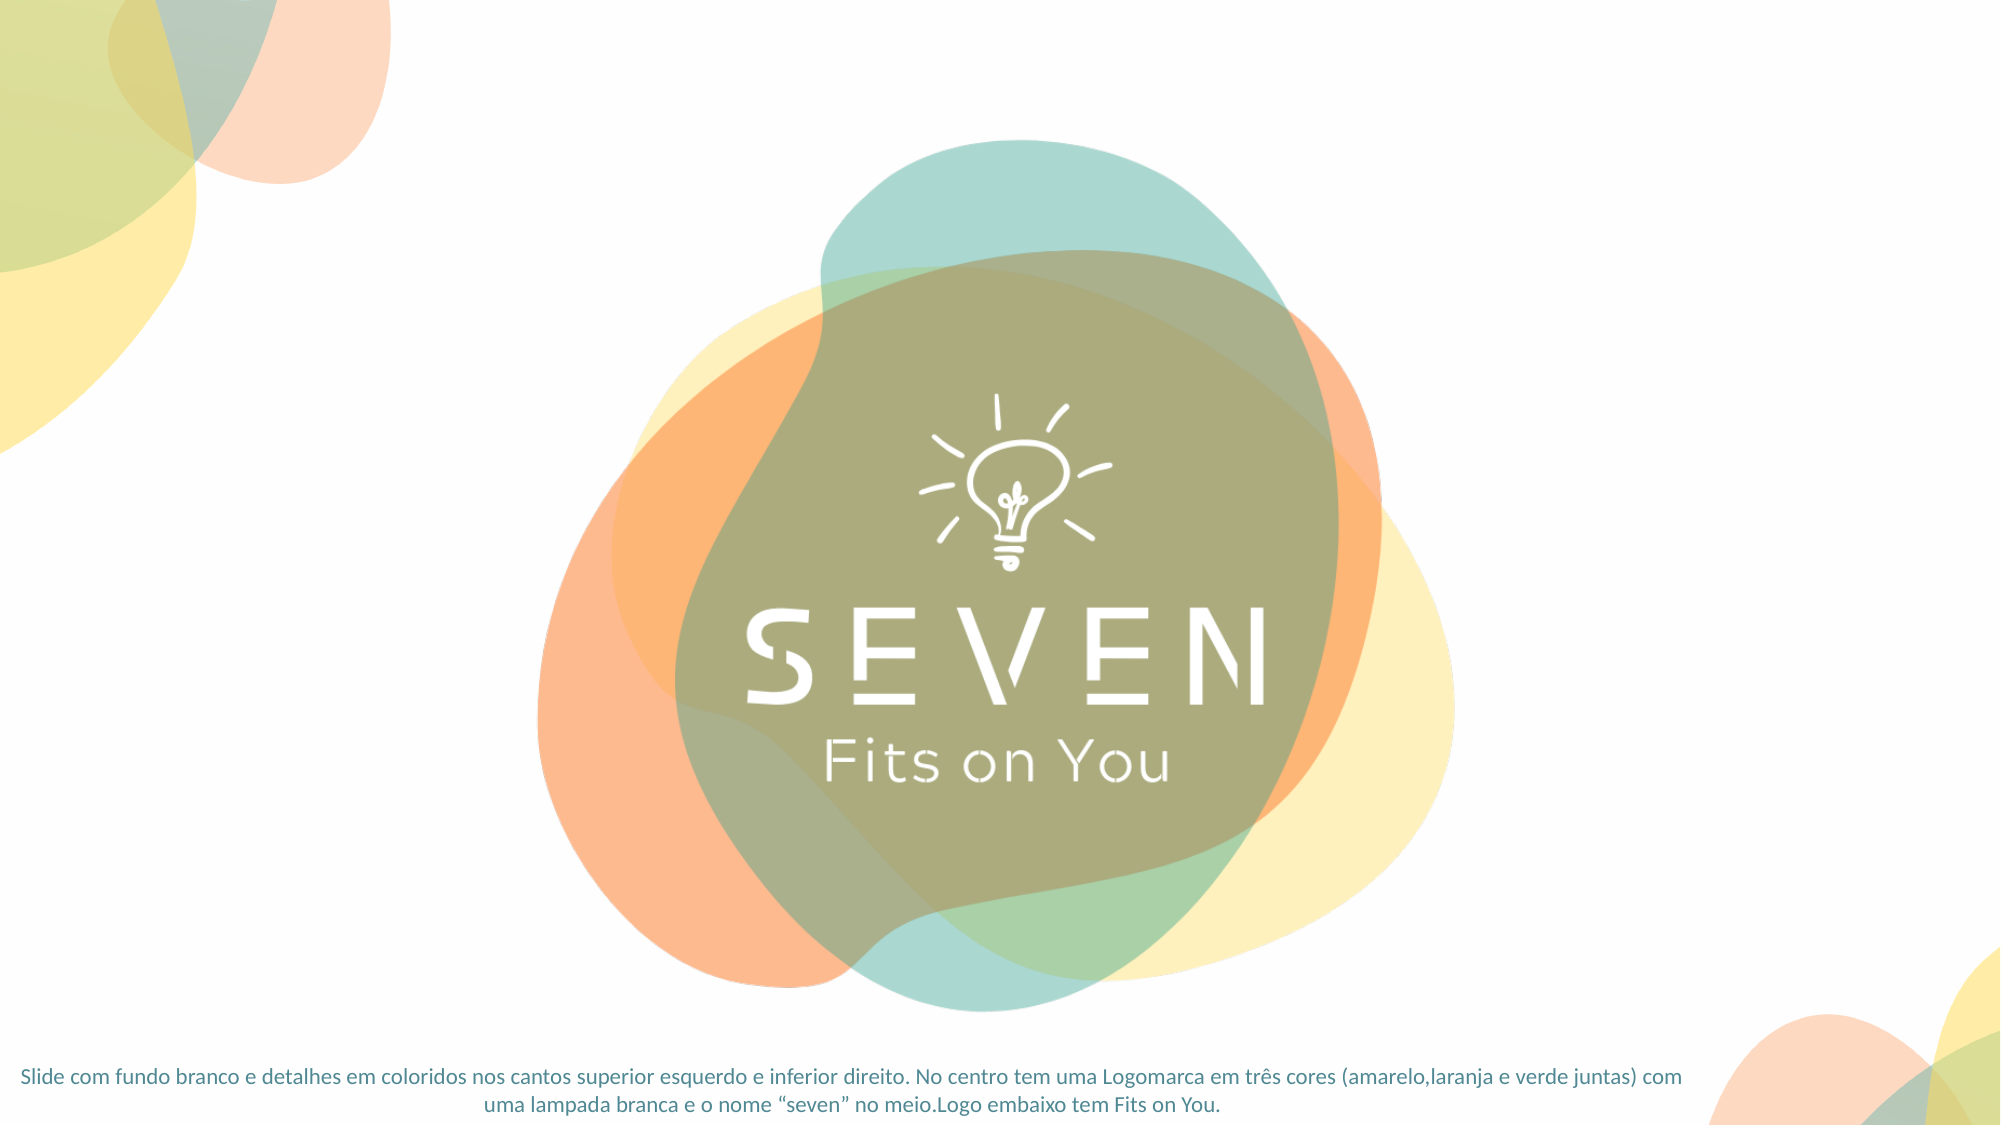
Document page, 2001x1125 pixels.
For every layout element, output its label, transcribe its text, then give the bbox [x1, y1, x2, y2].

picture [0, 0, 2001, 1125]
text_box Slide com fundo branco e detalhes em coloridos nos cantos superior esquerdo e inferior direito. No centro tem uma Logomarca em três cores (amarelo,laranja e verde juntas) com uma lampada branca e o nome “seven” no meio.Logo embaixo tem Fits on You. [0, 1054, 201, 1124]
